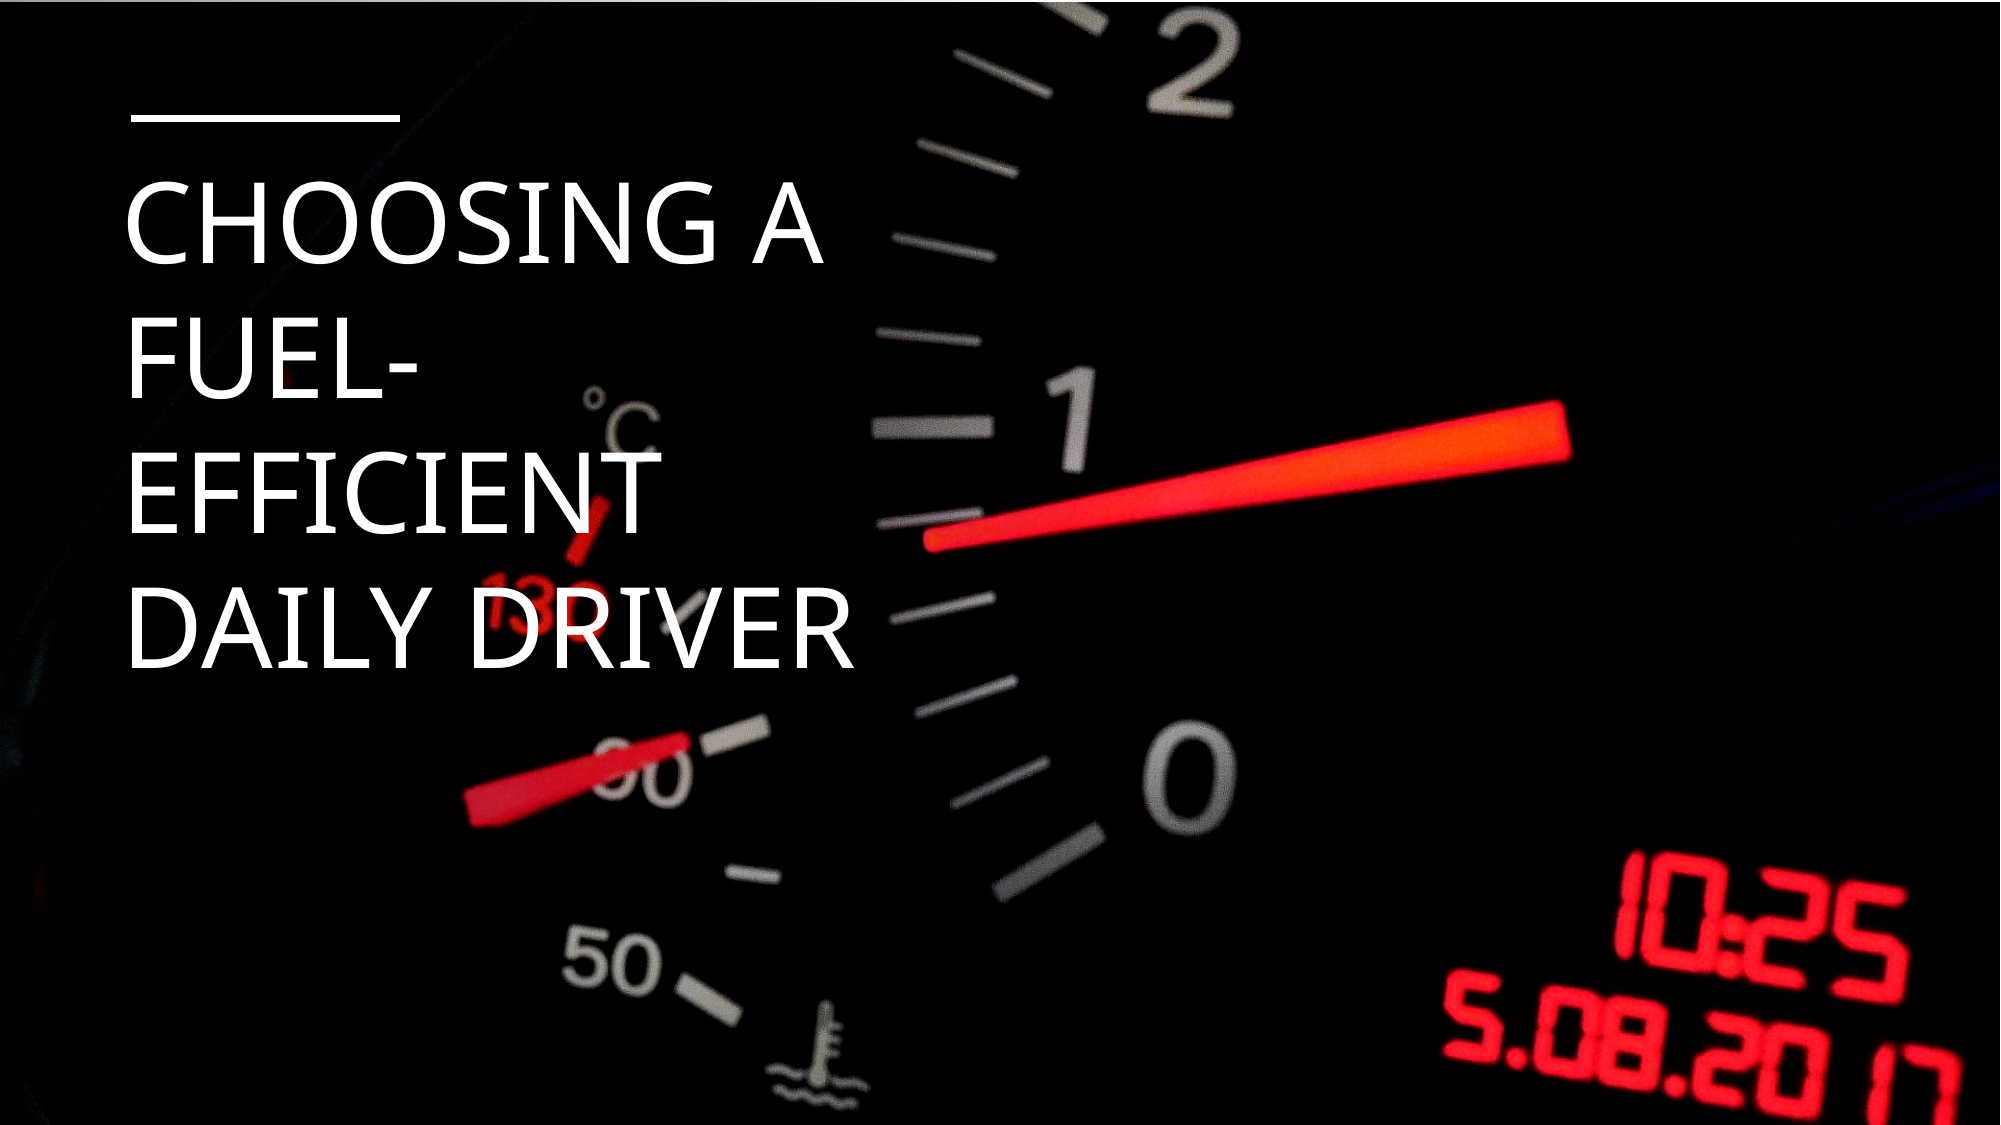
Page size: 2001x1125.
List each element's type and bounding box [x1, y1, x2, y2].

text_box [0, 2, 2000, 1125]
